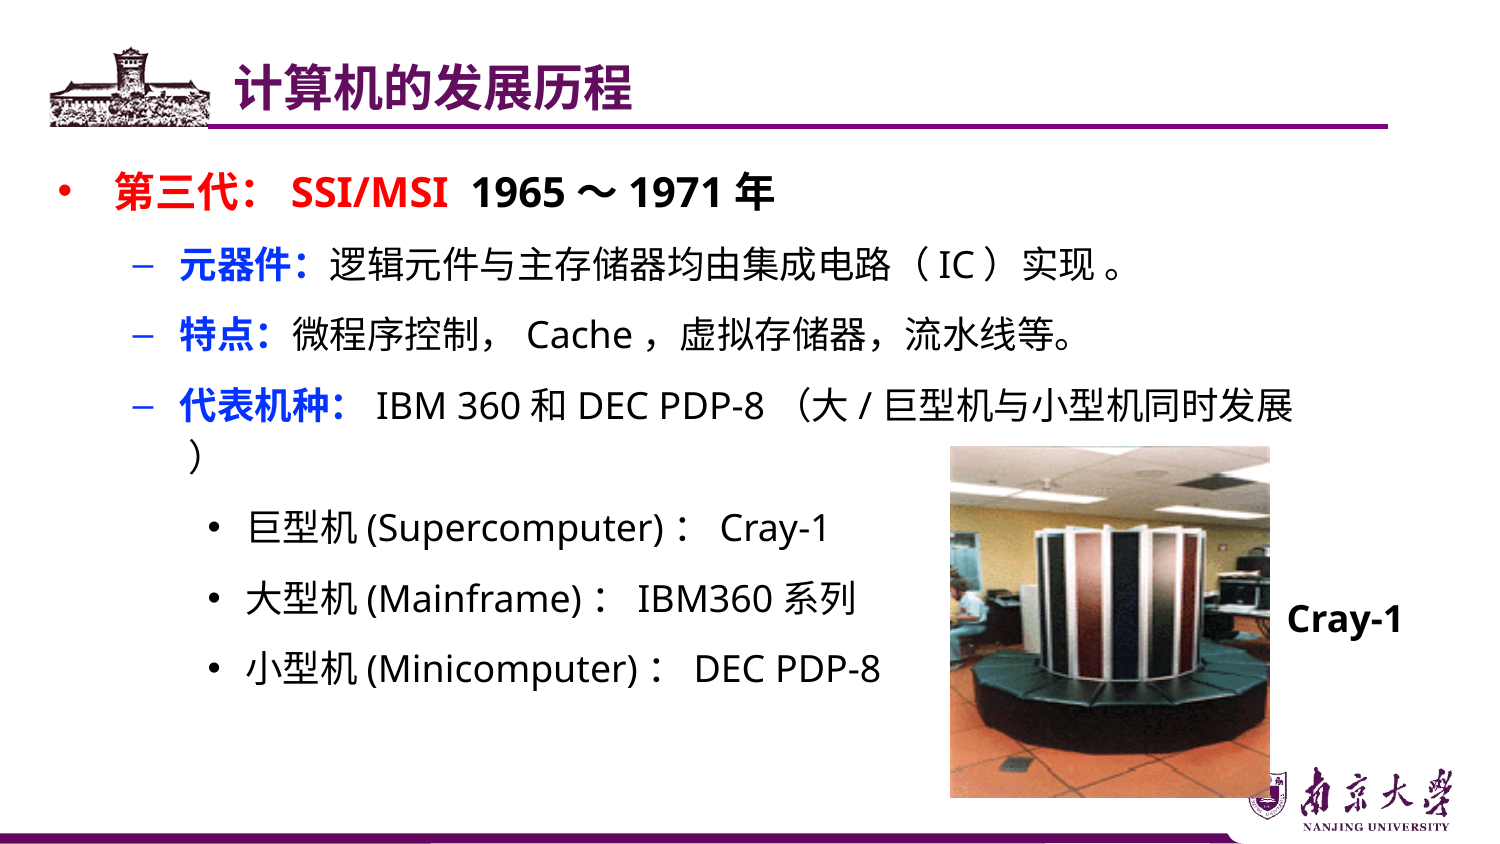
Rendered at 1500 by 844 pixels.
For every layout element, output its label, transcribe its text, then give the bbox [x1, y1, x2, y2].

picture [37, 42, 216, 127]
picture [950, 446, 1452, 833]
text_box Cray-1 [1275, 587, 1420, 648]
text_box 第三代：SSI/MSI 1965～1971年 元器件：逻辑元件与主存储器均由集成电路（IC）实现 。 特点：微程序控制，Cache，虚拟存储器，流水线等。 代表机种：IBM 360和DEC PDP-8（大/巨型机与小型机同时发展 ） 巨型机(Supercomputer)：Cray-1 大型机(Mainframe)：IBM360系列 小型机(Minicomputer)：DEC PDP-8 [42, 150, 1340, 618]
text_box 计算机的发展历程 [218, 48, 1400, 124]
